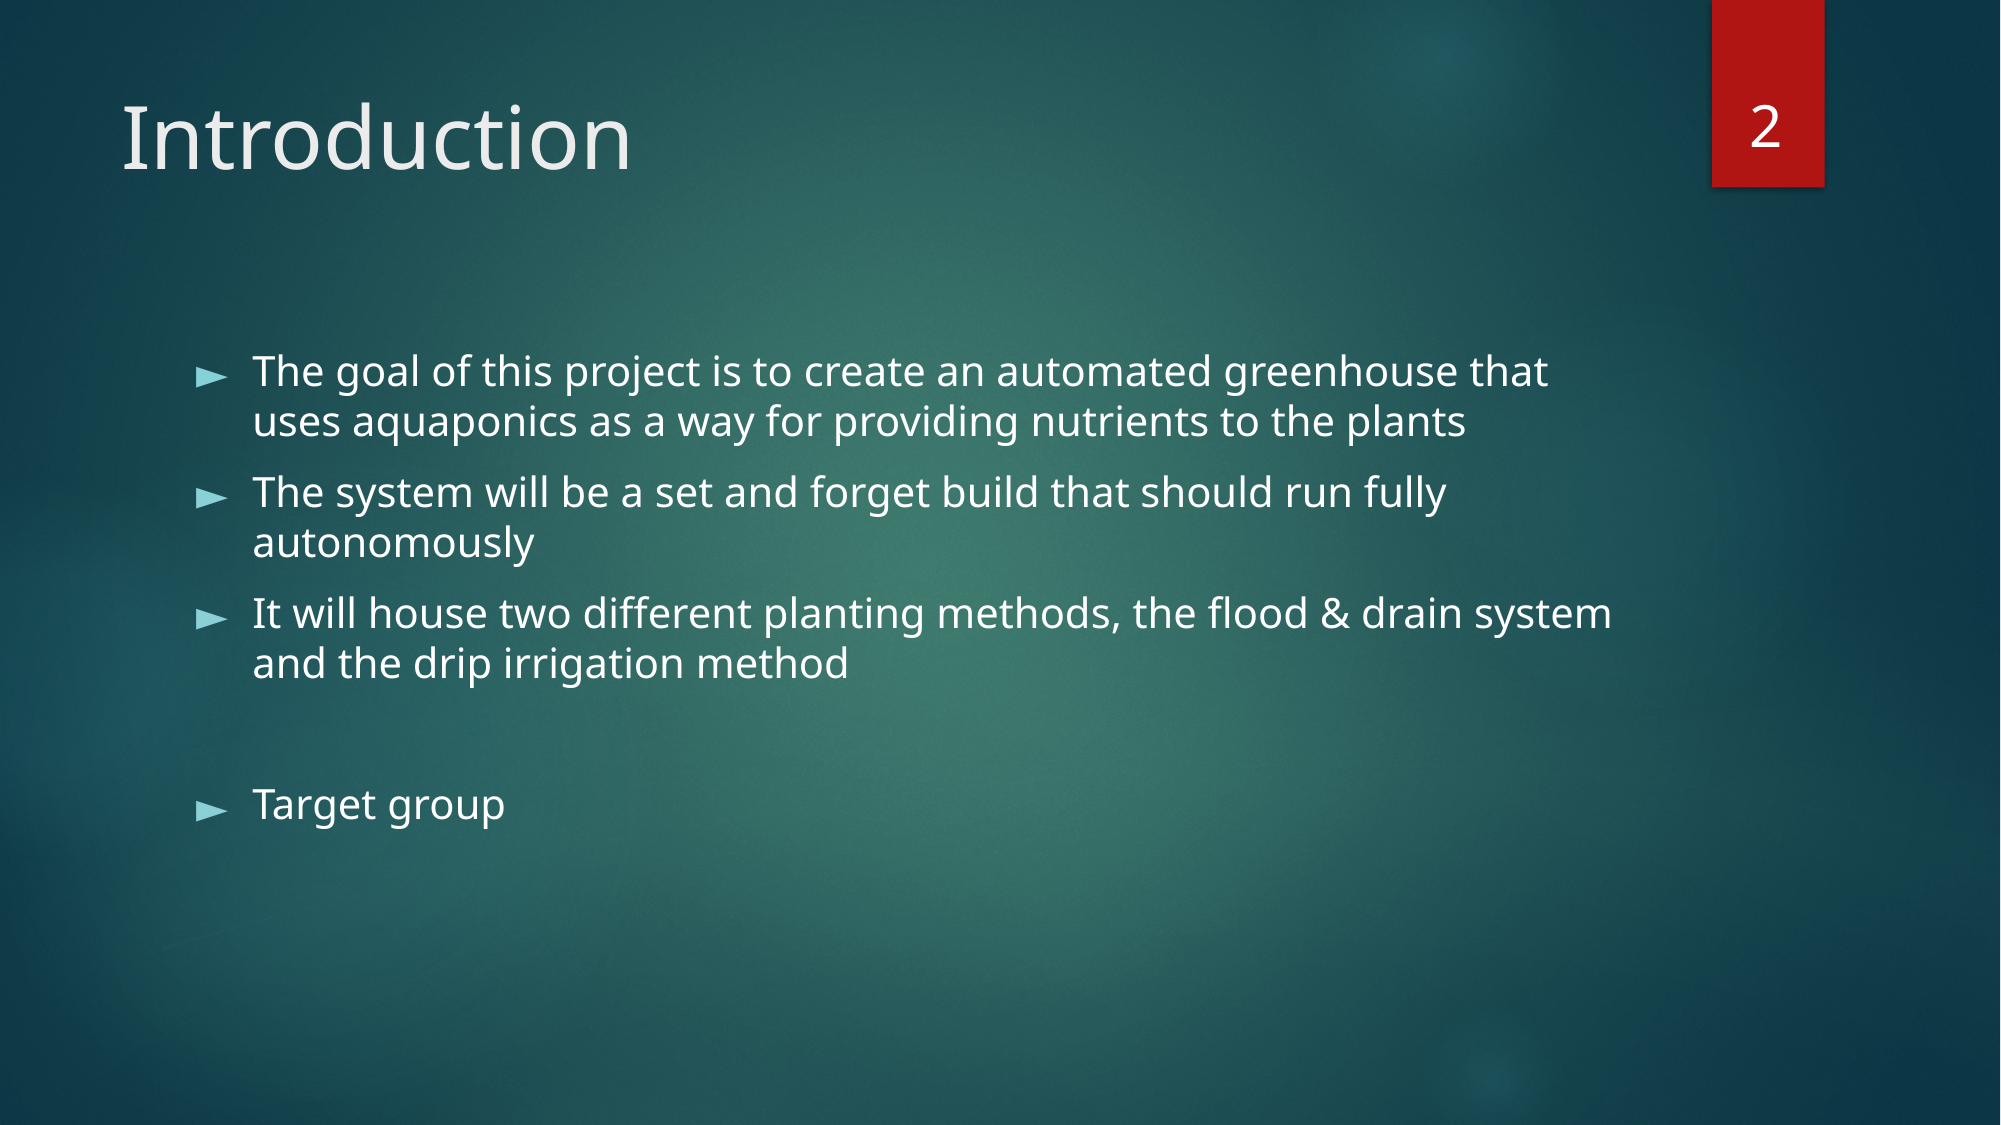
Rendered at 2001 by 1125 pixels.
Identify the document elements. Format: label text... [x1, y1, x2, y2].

list The goal of this project is to create an automated greenhouse that uses aquaponics as a way for providing nutrients to the plants The system will be a set and forget build that should run fully autonomously It will house two different planting methods, the flood & drain system and the drip irrigation method Target group [181, 336, 1649, 1025]
picture [0, 0, 2001, 1125]
title Introduction [106, 74, 1649, 304]
text_box 2 [1711, 74, 1822, 184]
